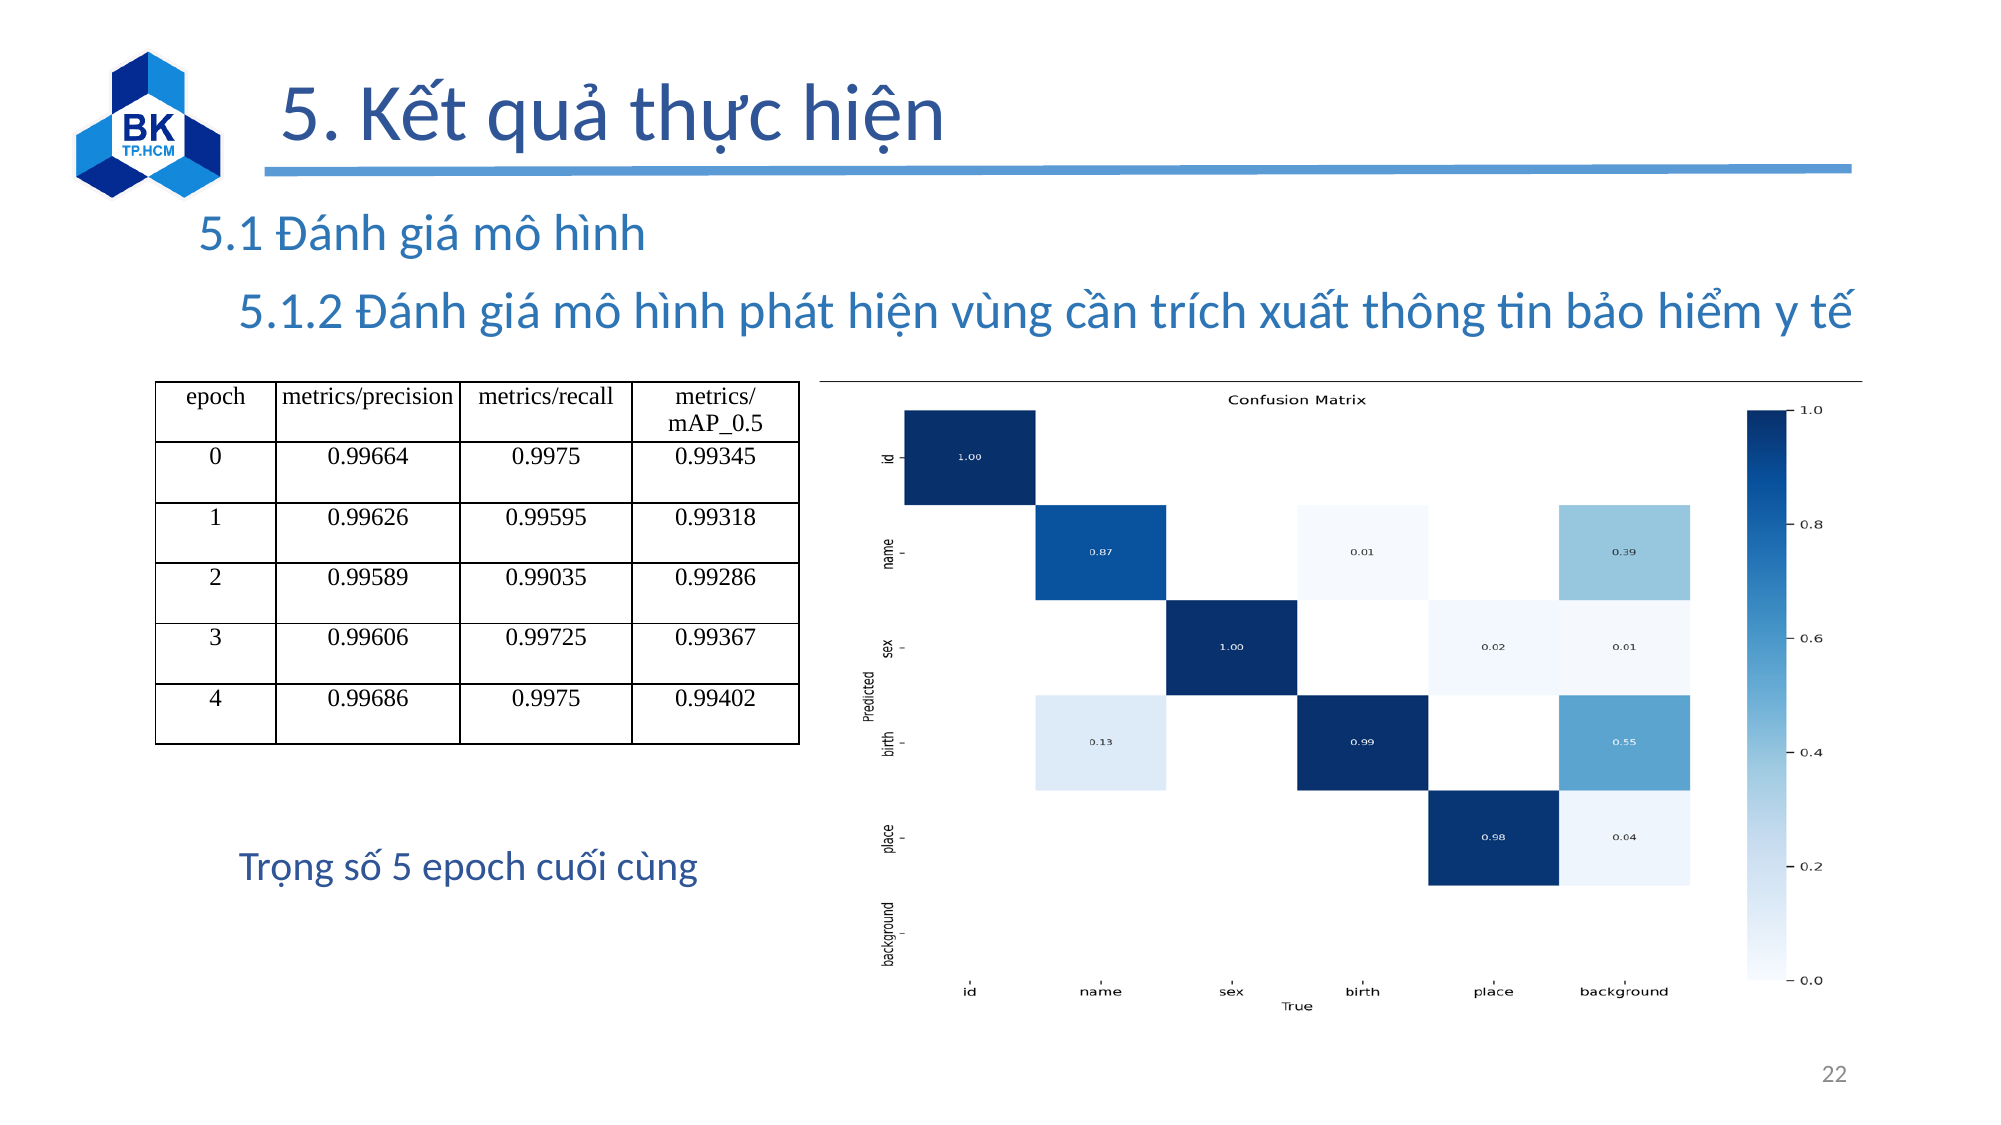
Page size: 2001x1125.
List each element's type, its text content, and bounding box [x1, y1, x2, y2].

table_header metrics/precision [277, 383, 459, 441]
table_cell 0.99318 [633, 504, 798, 562]
title 5. Kết quả thực hiện [264, 62, 1529, 166]
table_cell 4 [156, 685, 275, 743]
text_box Trọng số 5 epoch cuối cùng [223, 831, 734, 897]
table_cell 0.99725 [461, 624, 631, 683]
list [72, 47, 225, 202]
table_cell 1 [156, 504, 275, 562]
slide_number 22 [1412, 1042, 1863, 1103]
table_cell 0 [156, 443, 275, 502]
table_header metrics/mAP_0.5 [633, 383, 798, 441]
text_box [264, 168, 1852, 172]
table_cell 0.99402 [633, 685, 798, 743]
table_cell 0.99664 [277, 443, 459, 502]
table_cell 0.99367 [633, 624, 798, 683]
table_cell 0.99595 [461, 504, 631, 562]
table_cell 0.99686 [277, 685, 459, 743]
text_box 5.1 Đánh giá mô hình [183, 191, 1817, 269]
table_cell 0.9975 [461, 443, 631, 502]
table_cell 0.99035 [461, 564, 631, 623]
table_cell 0.99345 [633, 443, 798, 502]
table_header epoch [156, 383, 275, 441]
picture [819, 381, 1863, 1024]
table_cell 2 [156, 564, 275, 623]
table_header metrics/recall [461, 383, 631, 441]
table_cell 0.99286 [633, 564, 798, 623]
text_box 5.1.2 Đánh giá mô hình phát hiện vùng cần trích xuất thông tin bảo hiểm y tế [223, 269, 1906, 347]
table_cell 0.99606 [277, 624, 459, 683]
table_cell 0.99626 [277, 504, 459, 562]
table_cell 0.9975 [461, 685, 631, 743]
table_cell 3 [156, 624, 275, 683]
table_cell 0.99589 [277, 564, 459, 623]
